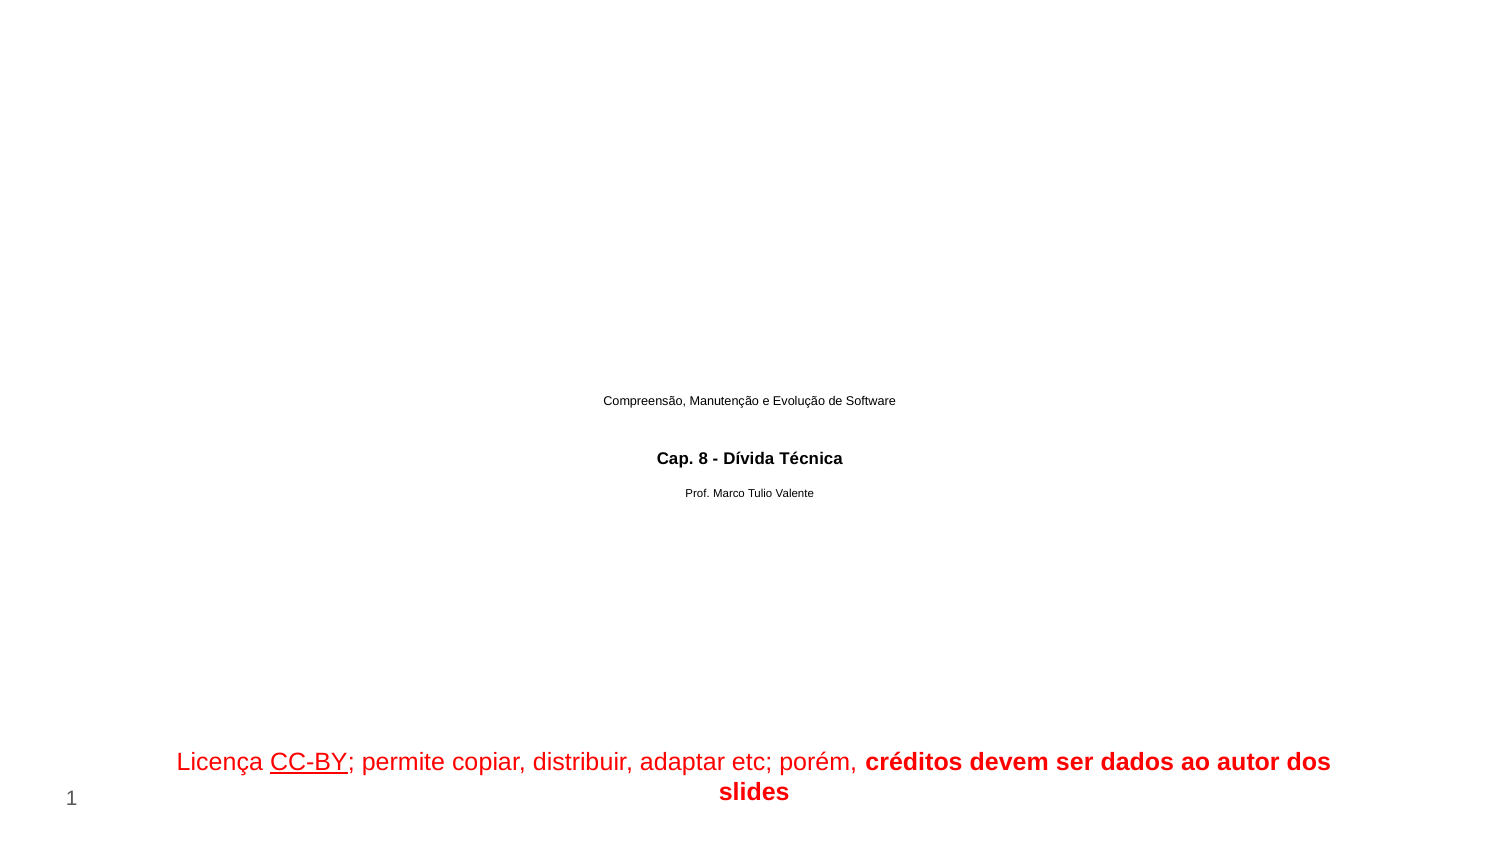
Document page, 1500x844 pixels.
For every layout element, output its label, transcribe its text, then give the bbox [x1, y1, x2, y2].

text_box Licença CC-BY; permite copiar, distribuir, adaptar etc; porém, créditos devem ser dados ao autor dos slides [123, 730, 1386, 818]
title Compreensão, Manutenção e Evolução de Software Cap. 8 - Dívida Técnica Prof. Marco Tulio Valente [51, 377, 1449, 516]
text_box ‹#› [2, 764, 93, 830]
